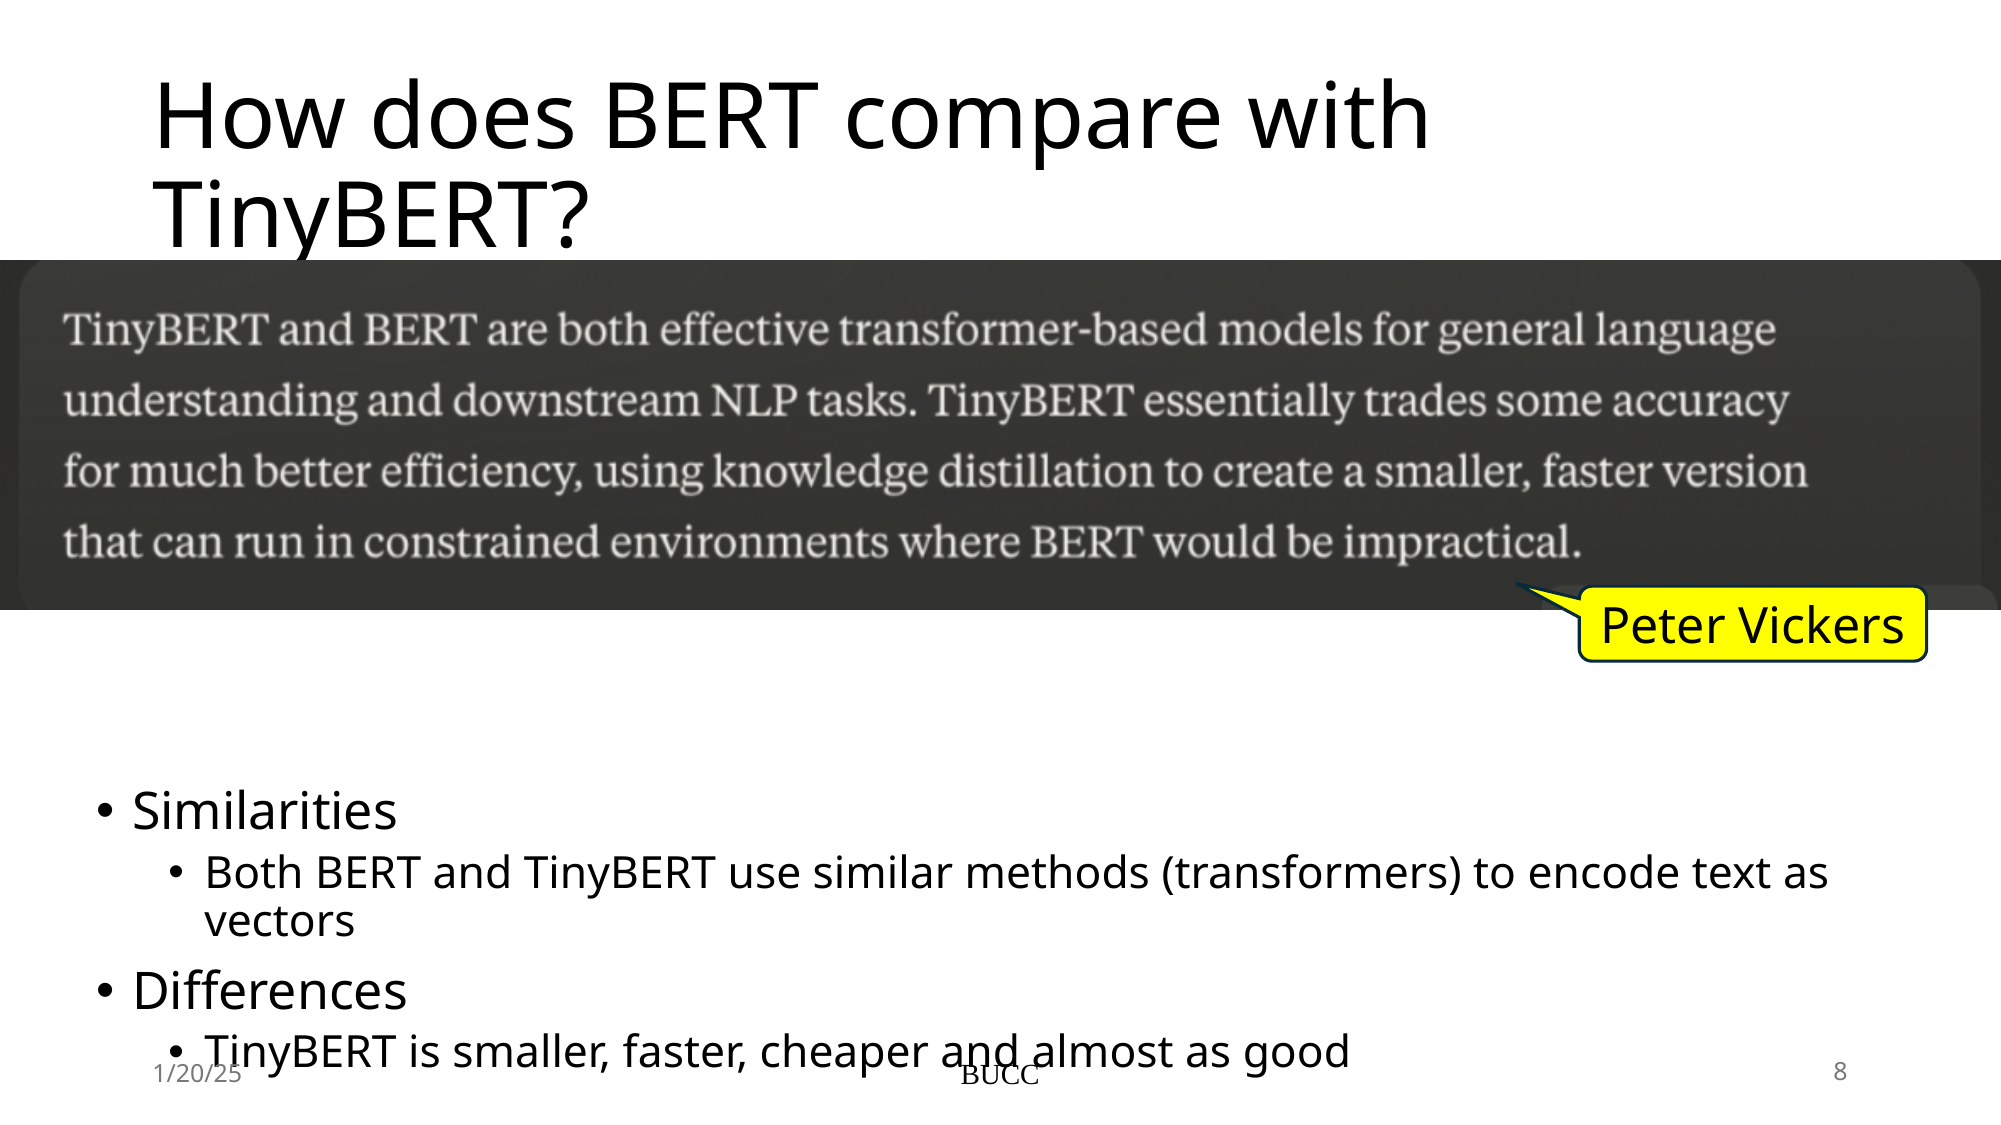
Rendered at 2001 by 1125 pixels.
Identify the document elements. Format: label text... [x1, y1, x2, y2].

title How does BERT compare with TinyBERT? [137, 59, 1863, 259]
list Similarities Both BERT and TinyBERT use similar methods (transformers) to encode text as vectors Differences TinyBERT is smaller, faster, cheaper and almost as good [81, 777, 1932, 1089]
footer BUCC [662, 1042, 1338, 1103]
slide_number 8 [1412, 1042, 1863, 1103]
text_box Peter Vickers [1562, 610, 1929, 663]
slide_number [137, 1042, 588, 1103]
picture [0, 259, 2001, 610]
